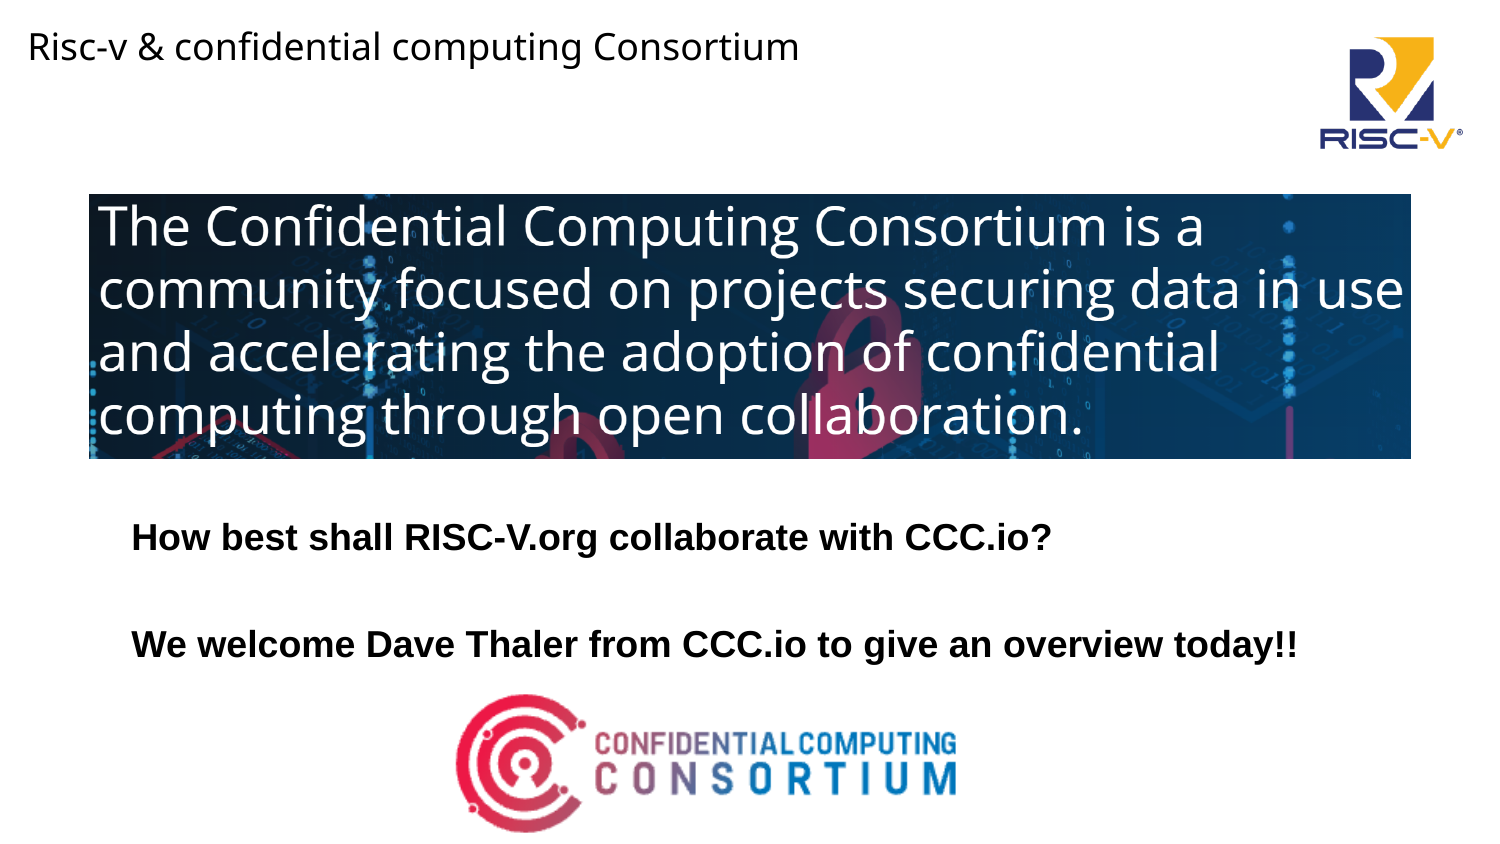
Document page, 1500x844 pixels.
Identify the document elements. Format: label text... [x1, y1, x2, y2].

picture [1320, 37, 1463, 149]
text_box How best shall RISC-V.org collaborate with CCC.io? [116, 505, 1384, 566]
text_box We welcome Dave Thaler from CCC.io to give an overview today!! [116, 612, 1384, 673]
text_box Risc-v & confidential computing Consortium [12, 15, 923, 76]
picture [88, 194, 1411, 460]
picture [450, 682, 970, 844]
